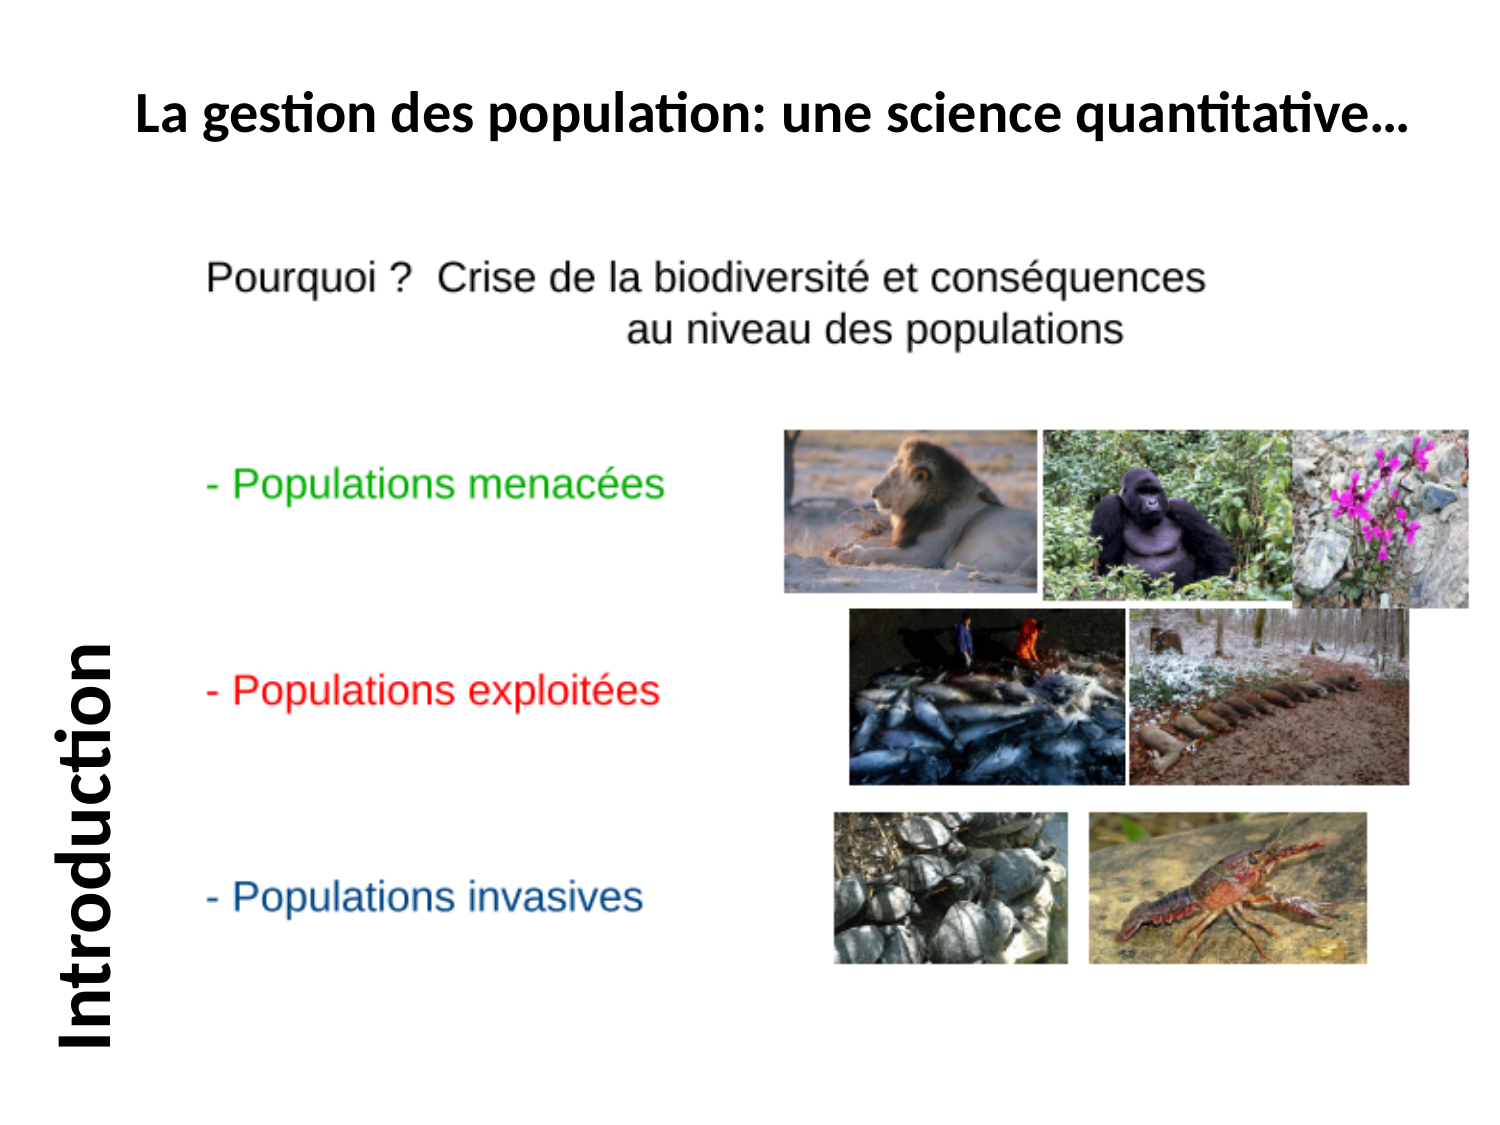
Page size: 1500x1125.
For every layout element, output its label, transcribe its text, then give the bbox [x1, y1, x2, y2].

text_box La gestion des population: une science quantitative… [120, 66, 1427, 152]
text_box Introduction [23, 627, 134, 1067]
picture [170, 219, 1497, 1024]
